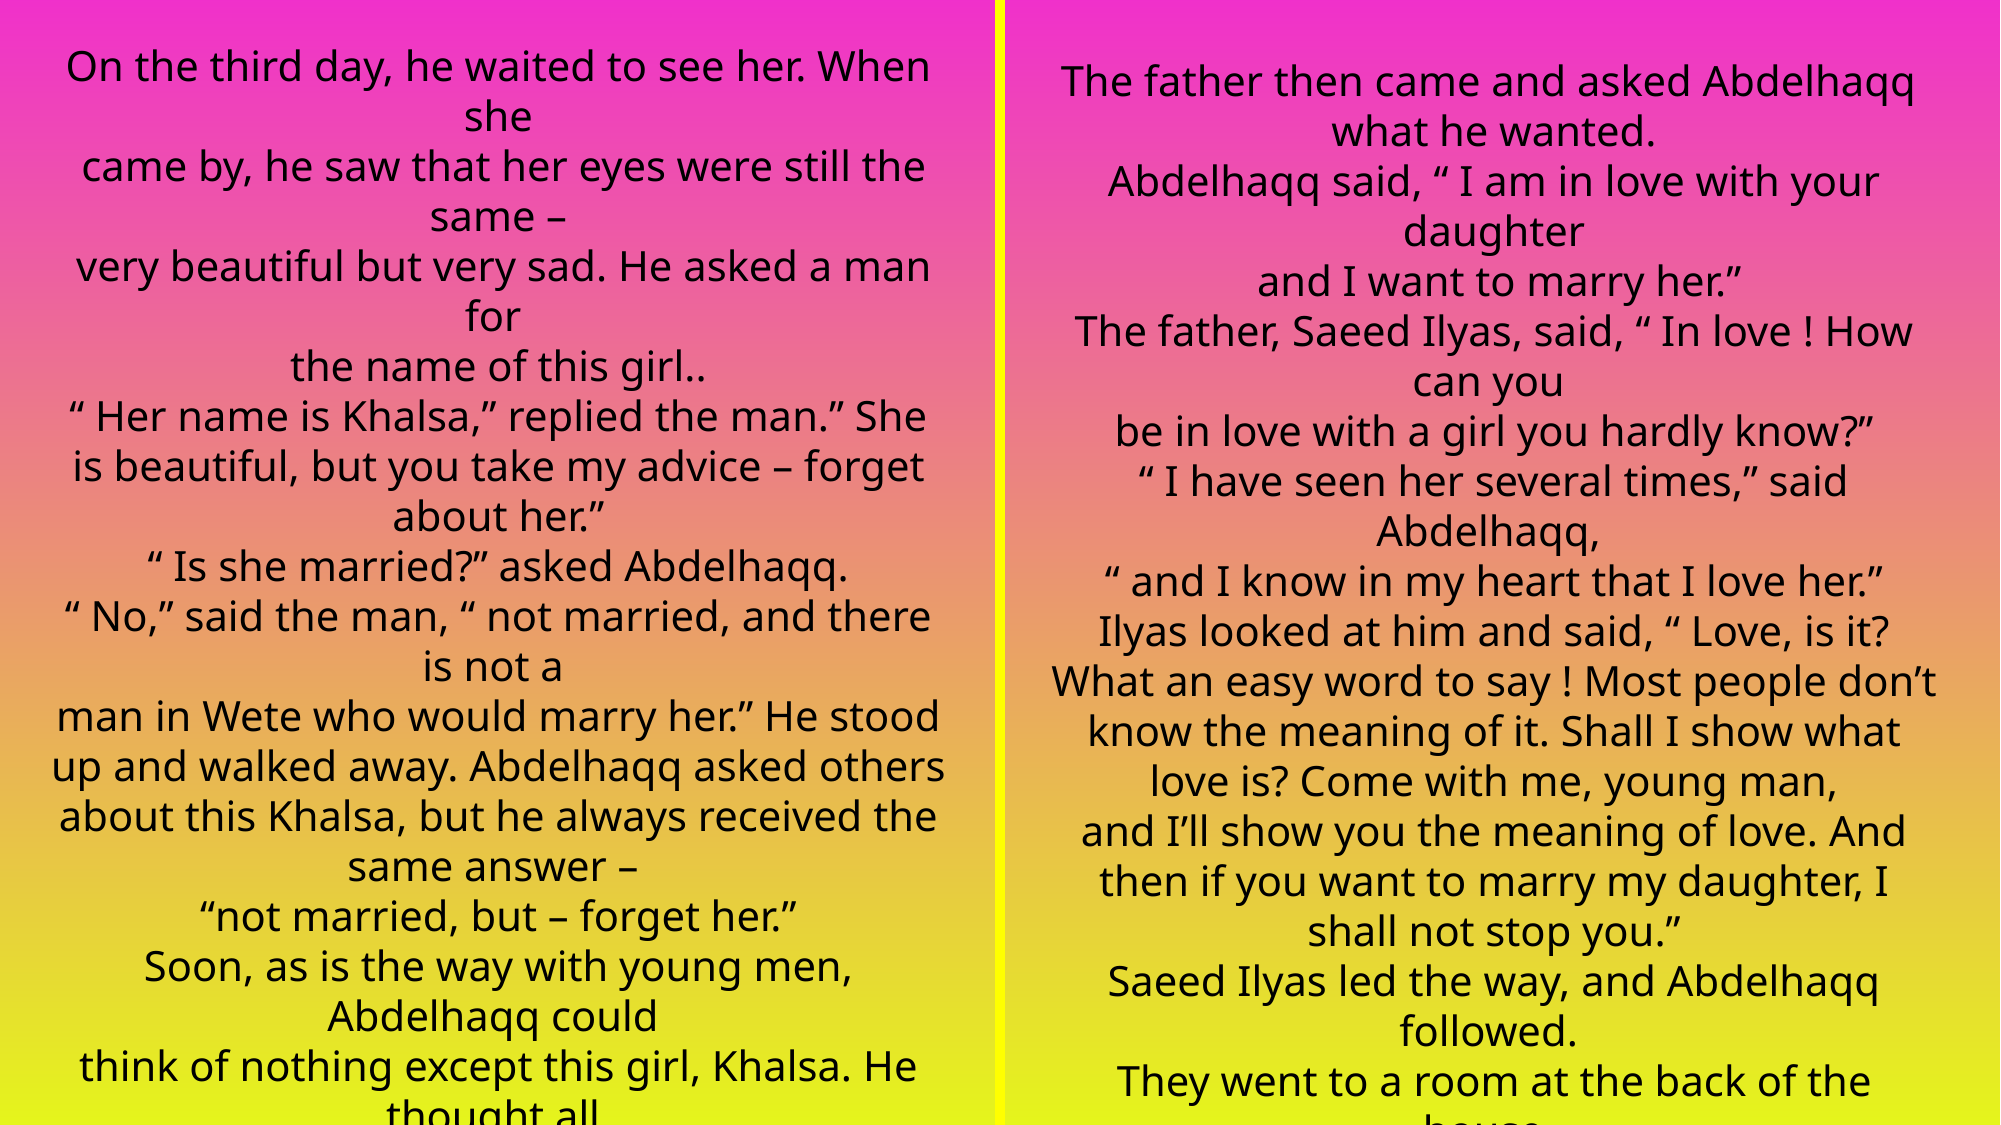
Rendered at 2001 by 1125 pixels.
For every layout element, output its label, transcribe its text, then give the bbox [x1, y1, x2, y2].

text_box [1005, 0, 1021, 1125]
text_box [1021, 0, 2000, 1125]
text_box On the third day, he waited to see her. When she came by, he saw that her eyes were still the same – very beautiful but very sad. He asked a man for the name of this girl.. “ Her name is Khalsa,” replied the man.” She is beautiful, but you take my advice – forget about her.” “ Is she married?” asked Abdelhaqq. “ No,” said the man, “ not married, and there is not a man in Wete who would marry her.” He stood up and walked away. Abdelhaqq asked others about this Khalsa, but he always received the same answer – “not married, but – forget her.” Soon, as is the way with young men, Abdelhaqq could think of nothing except this girl, Khalsa. He thought all the time about her beautiful eyes, and he wanted to see them happy and smiling. Very soon, he got in love with her. And decided to go to see her father and ask for her to become his wife. Someone told him where the house was. The next afternoon, he went there and asked to see the father of Khalsa. He was invited into the house and given “halwa” and coffee. [33, 32, 963, 1125]
text_box The father then came and asked Abdelhaqq what he wanted. Abdelhaqq said, “ I am in love with your daughter and I want to marry her.” The father, Saeed Ilyas, said, “ In love ! How can you be in love with a girl you hardly know?” “ I have seen her several times,” said Abdelhaqq, “ and I know in my heart that I love her.” Ilyas looked at him and said, “ Love, is it? What an easy word to say ! Most people don’t know the meaning of it. Shall I show what love is? Come with me, young man, and I’ll show you the meaning of love. And then if you want to marry my daughter, I shall not stop you.” Saeed Ilyas led the way, and Abdelhaqq followed. They went to a room at the back of the house. The father opened the door and asked Abdelhaqq to enter. He went in and then stopped suddenly. There was a bed in the room, and a man was lying on it. The girl, Khalsa, was sitting by his side, and she was holding the man’s hand in one of hers. [1033, 46, 1955, 1125]
text_box [0, 0, 995, 1125]
